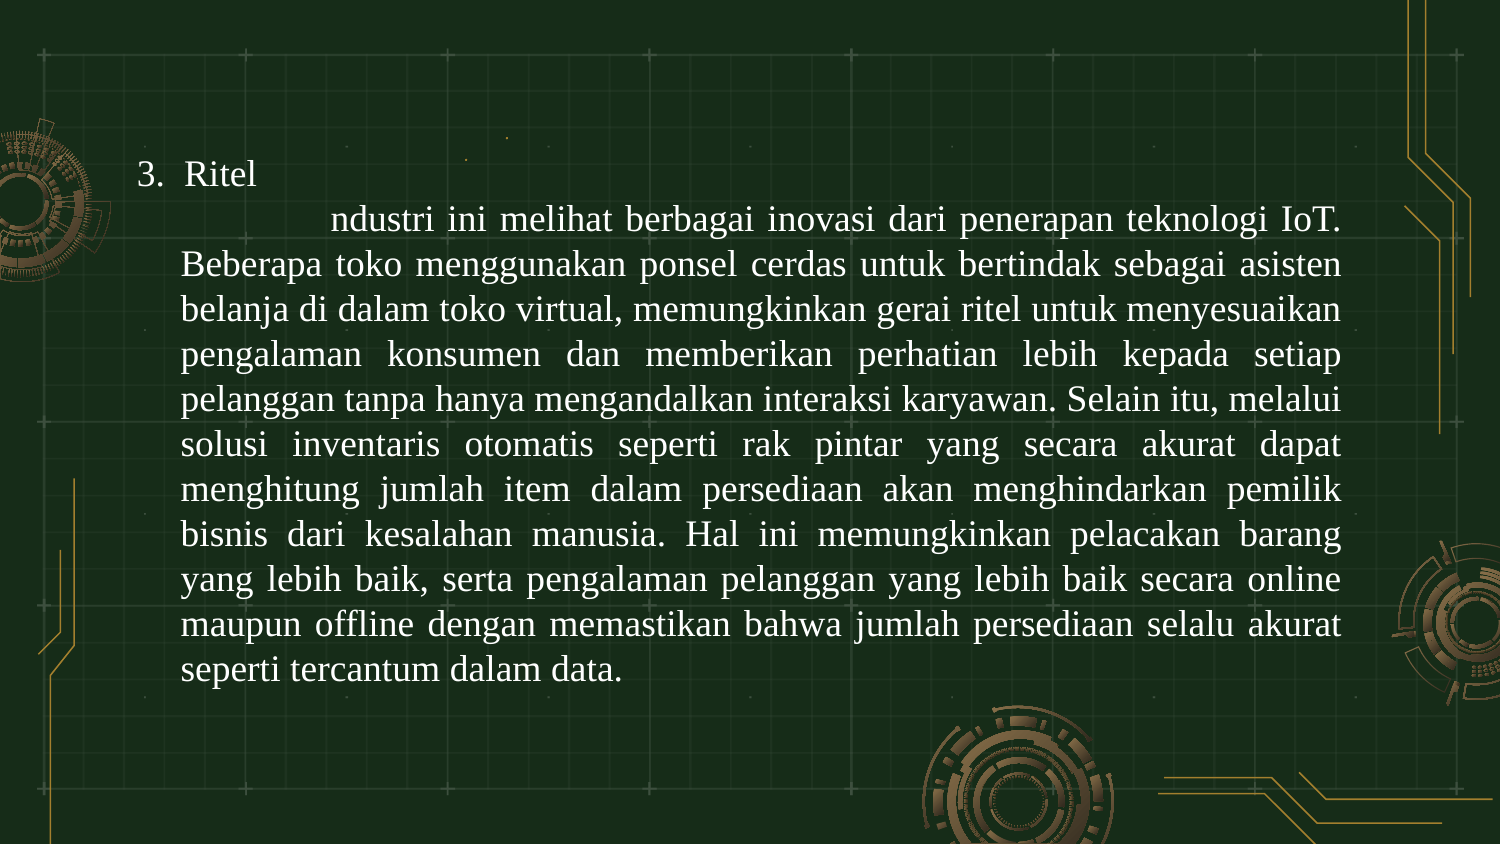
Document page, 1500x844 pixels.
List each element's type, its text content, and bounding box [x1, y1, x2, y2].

text_box 3. Ritel ndustri ini melihat berbagai inovasi dari penerapan teknologi IoT. Beberapa toko menggunakan ponsel cerdas untuk bertindak sebagai asisten belanja di dalam toko virtual, memungkinkan gerai ritel untuk menyesuaikan pengalaman konsumen dan memberikan perhatian lebih kepada setiap pelanggan tanpa hanya mengandalkan interaksi karyawan. Selain itu, melalui solusi inventaris otomatis seperti rak pintar yang secara akurat dapat menghitung jumlah item dalam persediaan akan menghindarkan pemilik bisnis dari kesalahan manusia. Hal ini memungkinkan pelacakan barang yang lebih baik, serta pengalaman pelanggan yang lebih baik secara online maupun offline dengan memastikan bahwa jumlah persediaan selalu akurat seperti tercantum dalam data. [122, 141, 1358, 697]
